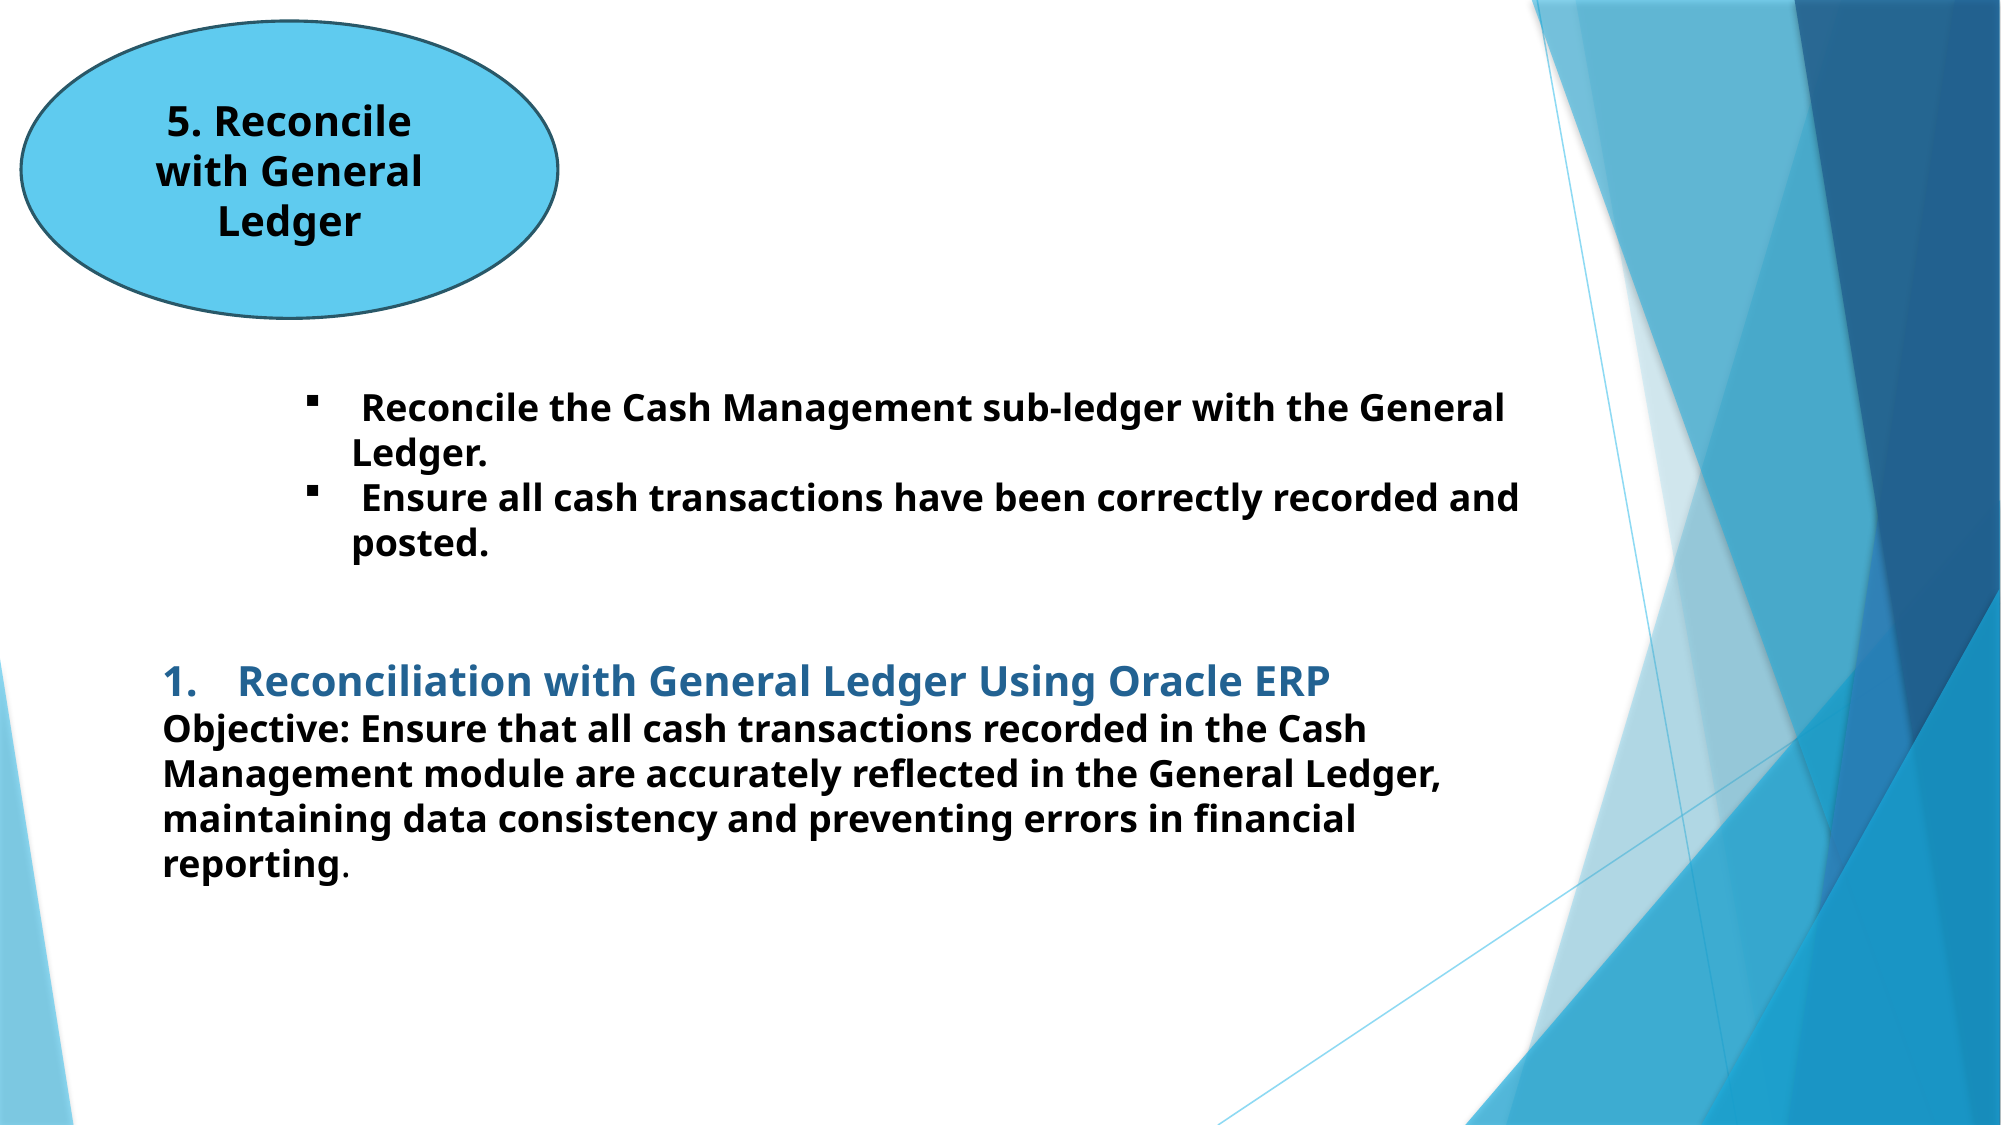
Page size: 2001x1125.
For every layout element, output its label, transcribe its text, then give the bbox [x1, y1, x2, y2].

text_box 5. Reconcile with General Ledger [19, 19, 560, 320]
text_box Reconcile the Cash Management sub-ledger with the General Ledger. Ensure all cash transactions have been correctly recorded and posted. [289, 376, 1624, 571]
text_box Reconciliation with General Ledger Using Oracle ERP Objective: Ensure that all cash transactions recorded in the Cash Management module are accurately reflected in the General Ledger, maintaining data consistency and preventing errors in financial reporting. [147, 647, 1532, 893]
